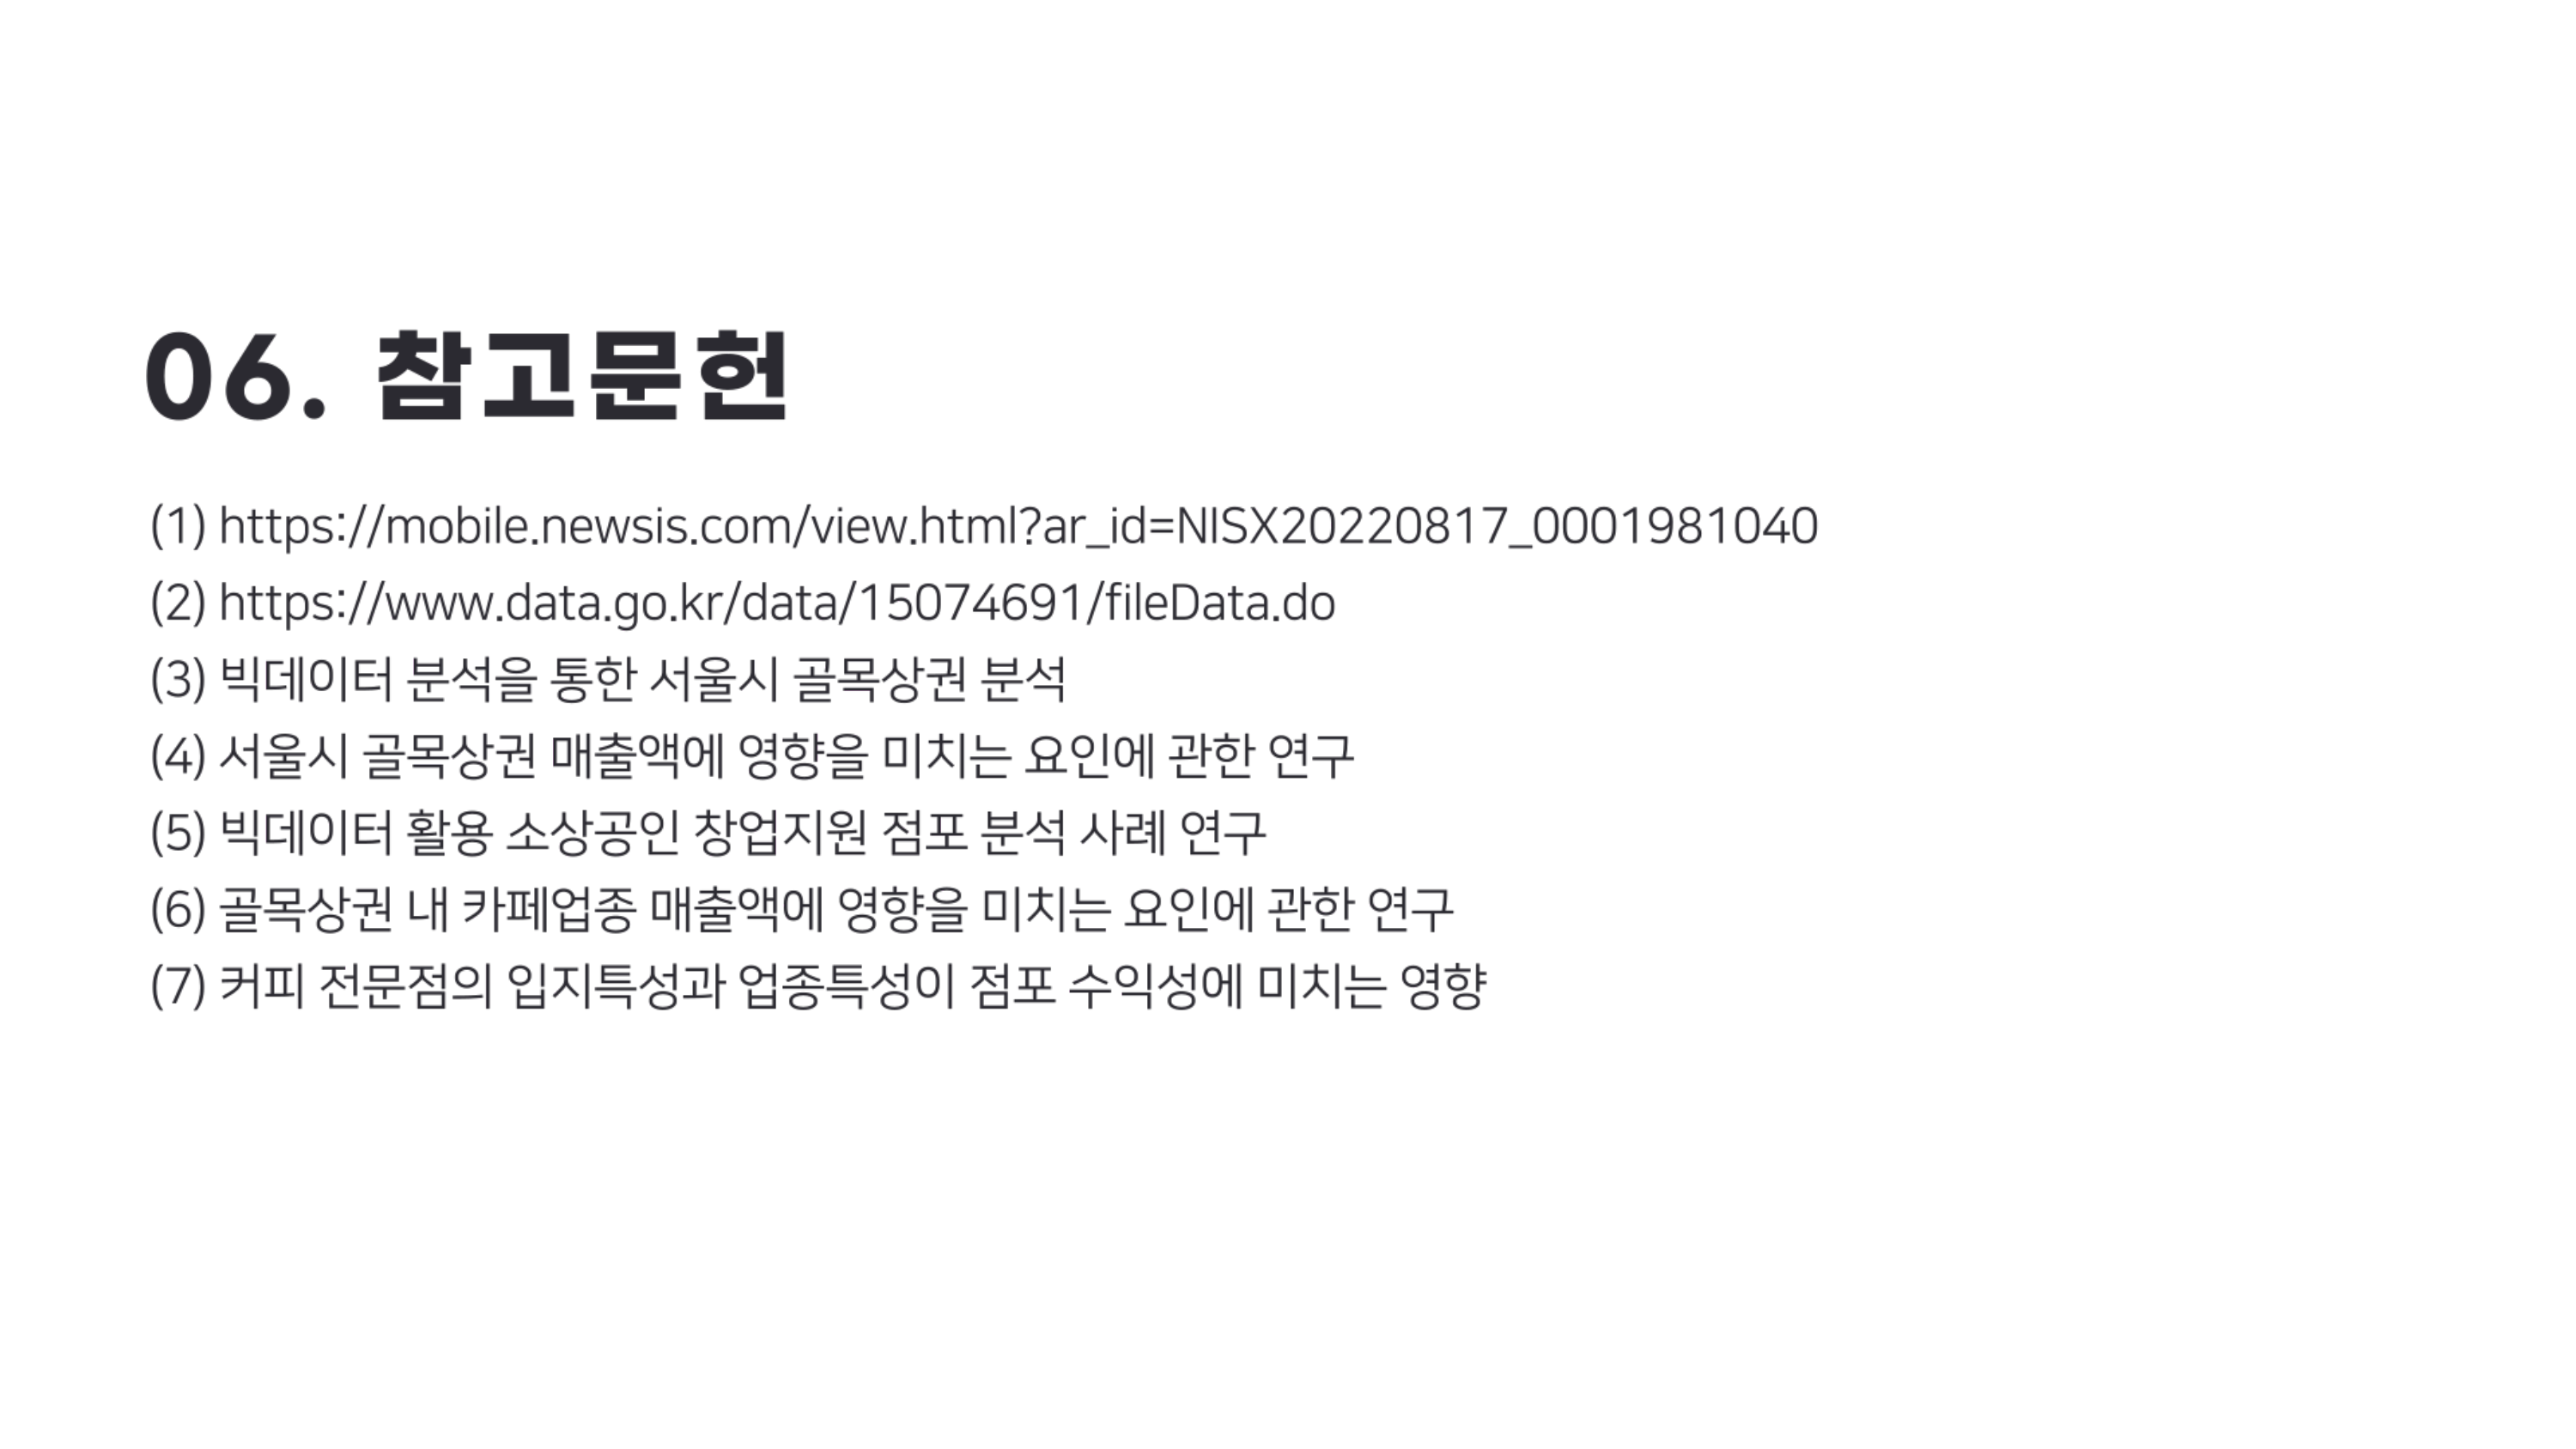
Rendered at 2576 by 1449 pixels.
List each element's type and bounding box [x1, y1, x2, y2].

picture [0, 300, 833, 469]
picture [142, 486, 1838, 1034]
